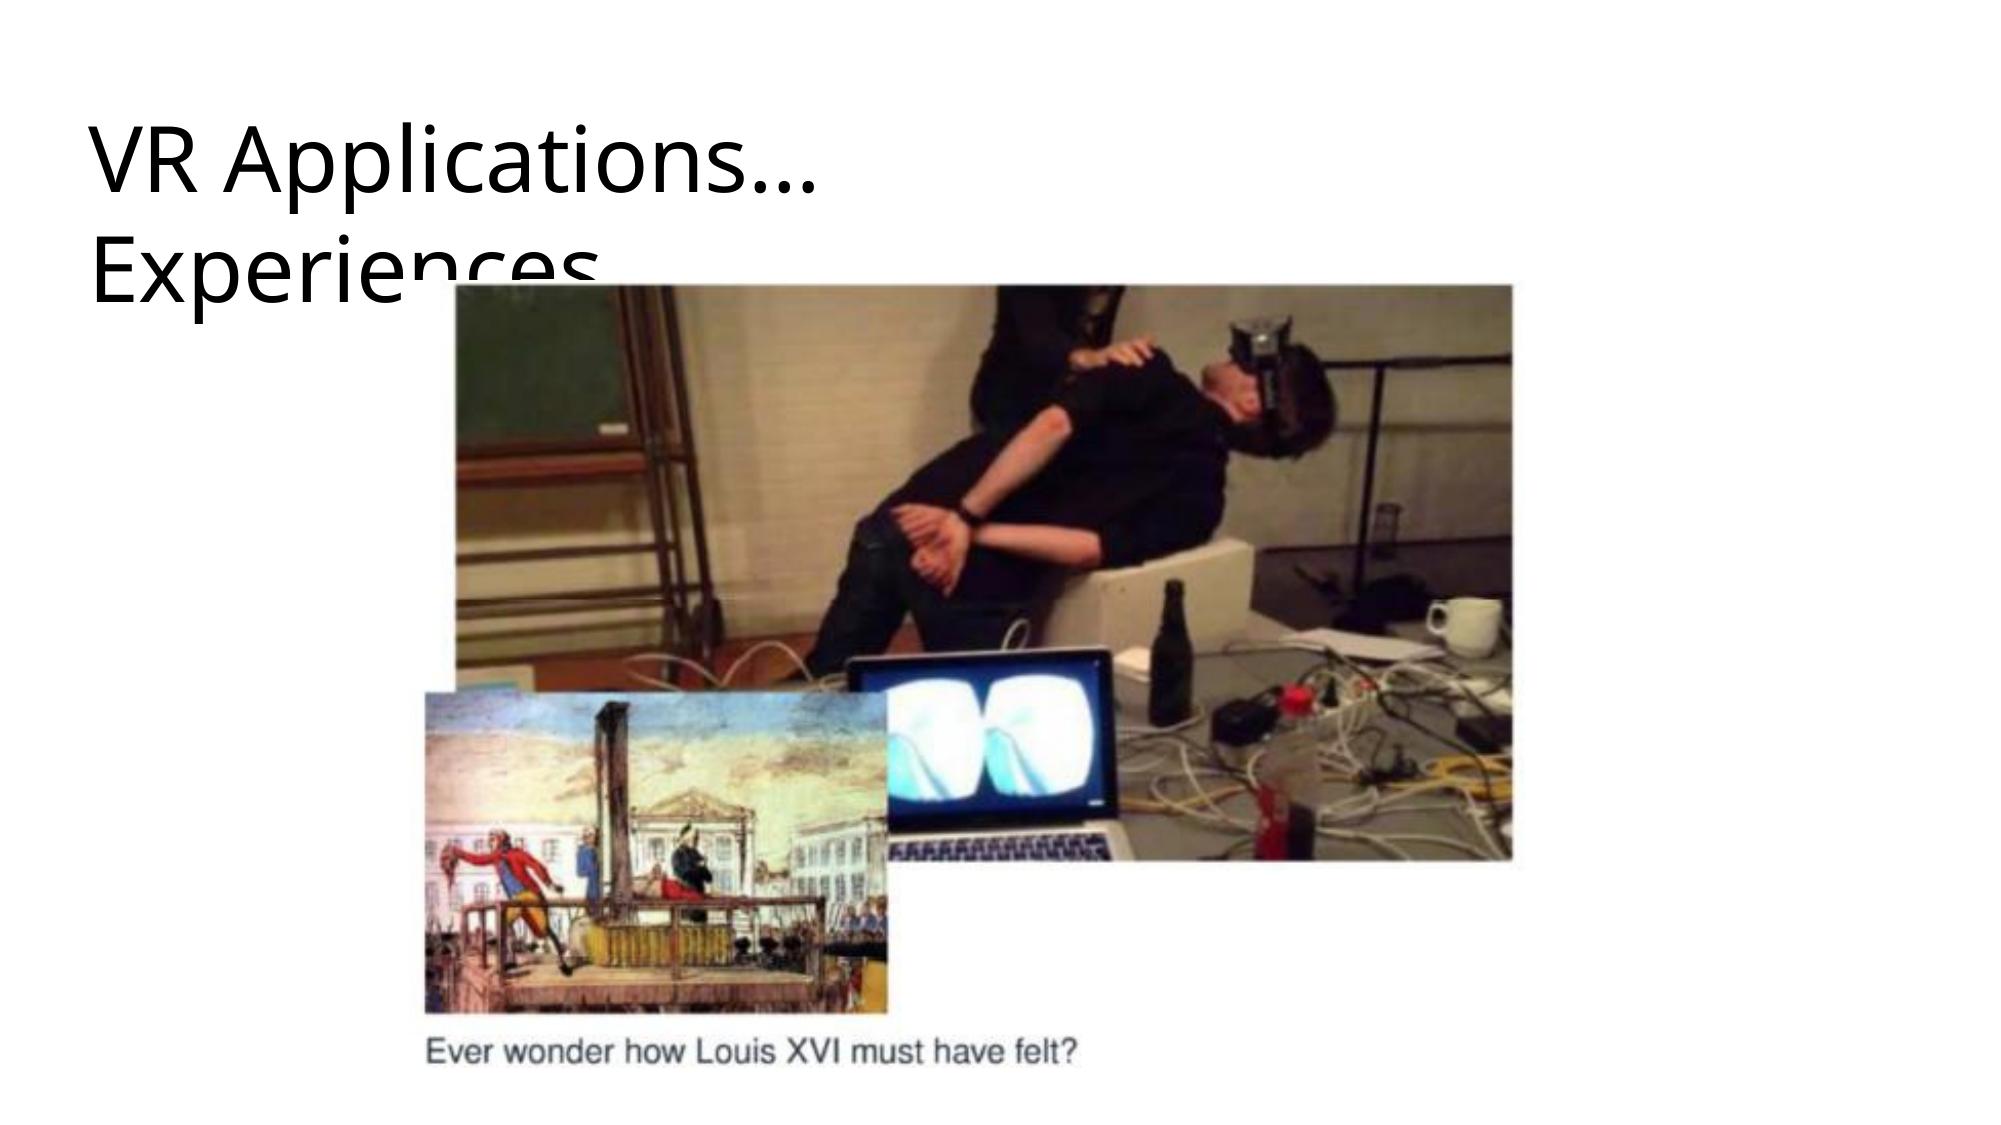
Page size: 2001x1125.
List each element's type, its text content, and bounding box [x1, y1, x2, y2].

text_box [409, 280, 1525, 1068]
title VR Applications…Experiences [86, 98, 1164, 321]
